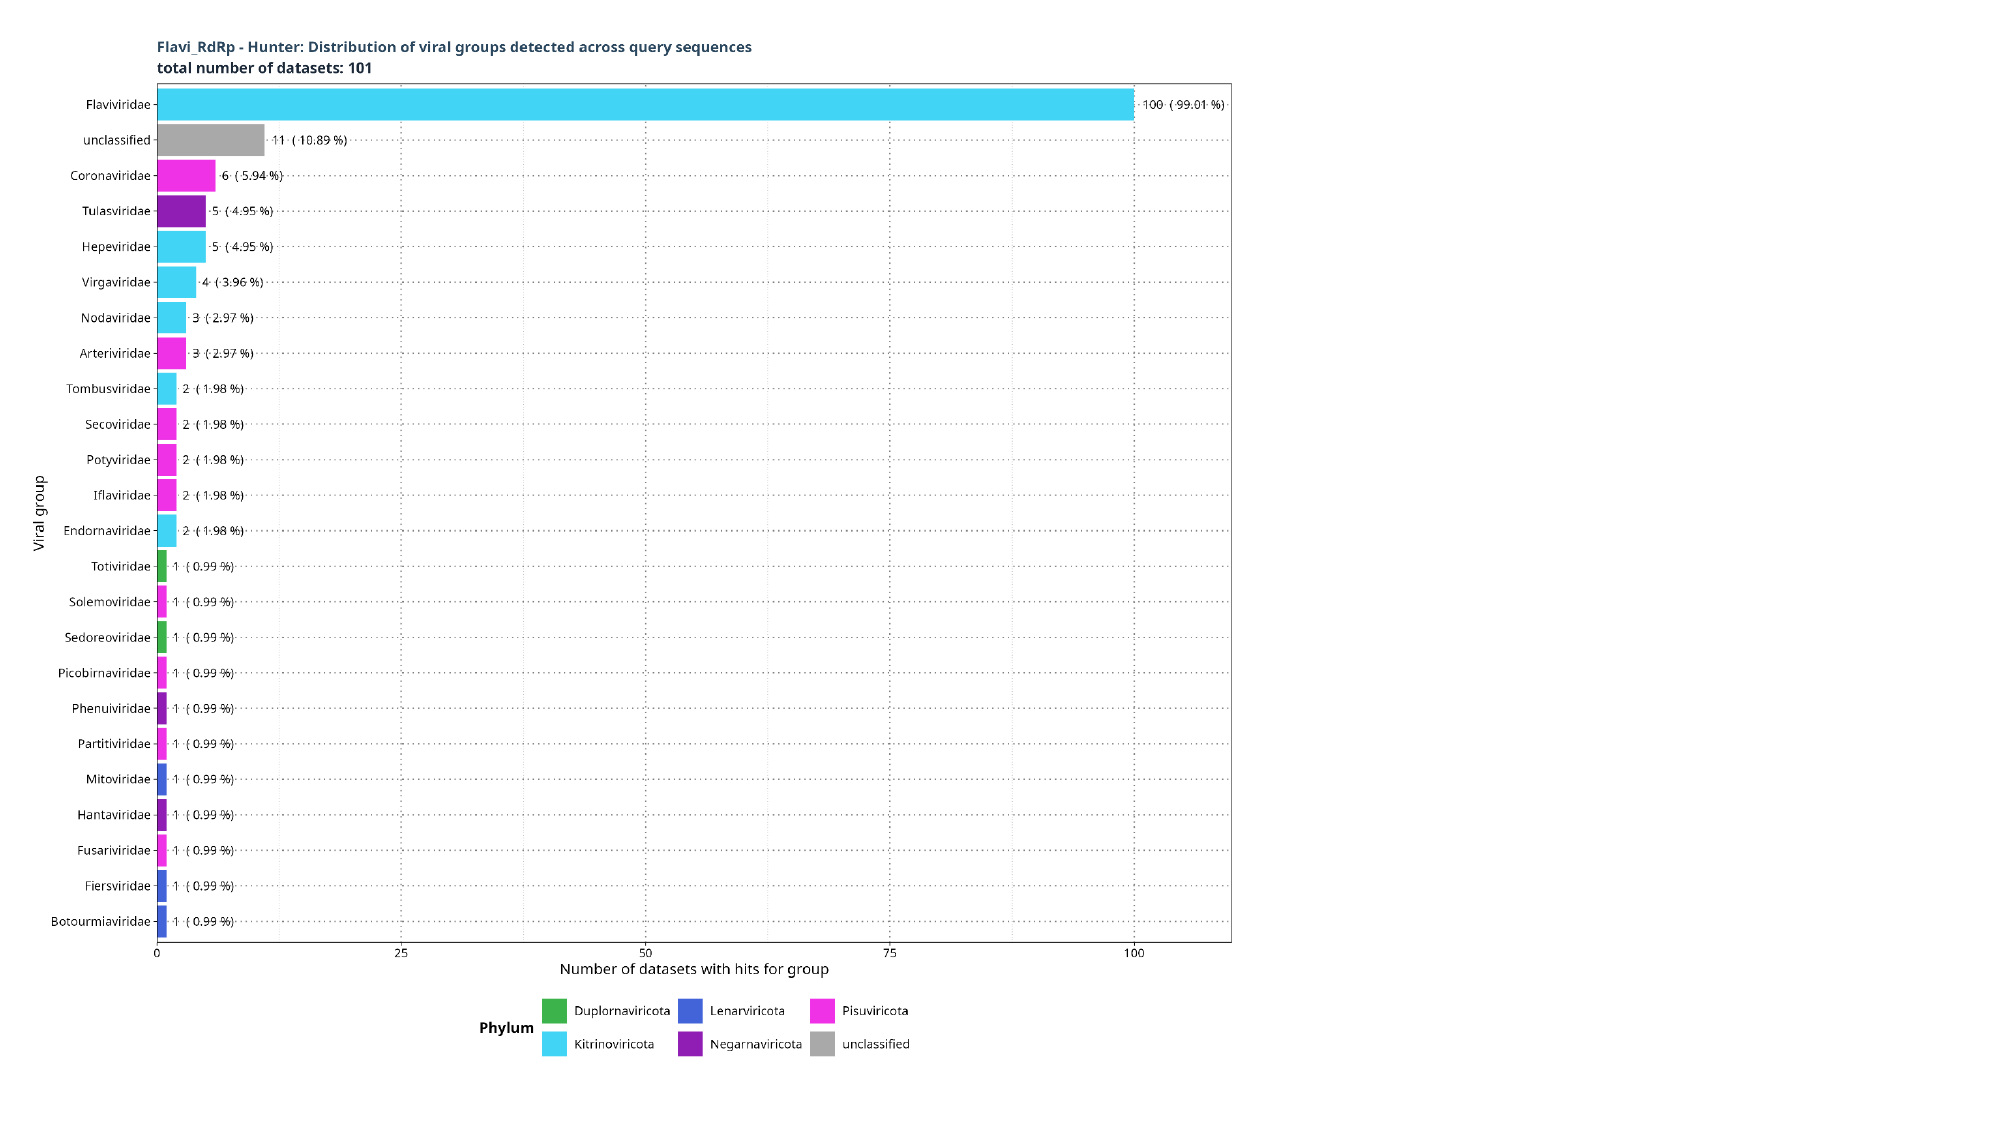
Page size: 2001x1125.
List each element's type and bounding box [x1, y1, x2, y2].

picture [16, 24, 1249, 1081]
